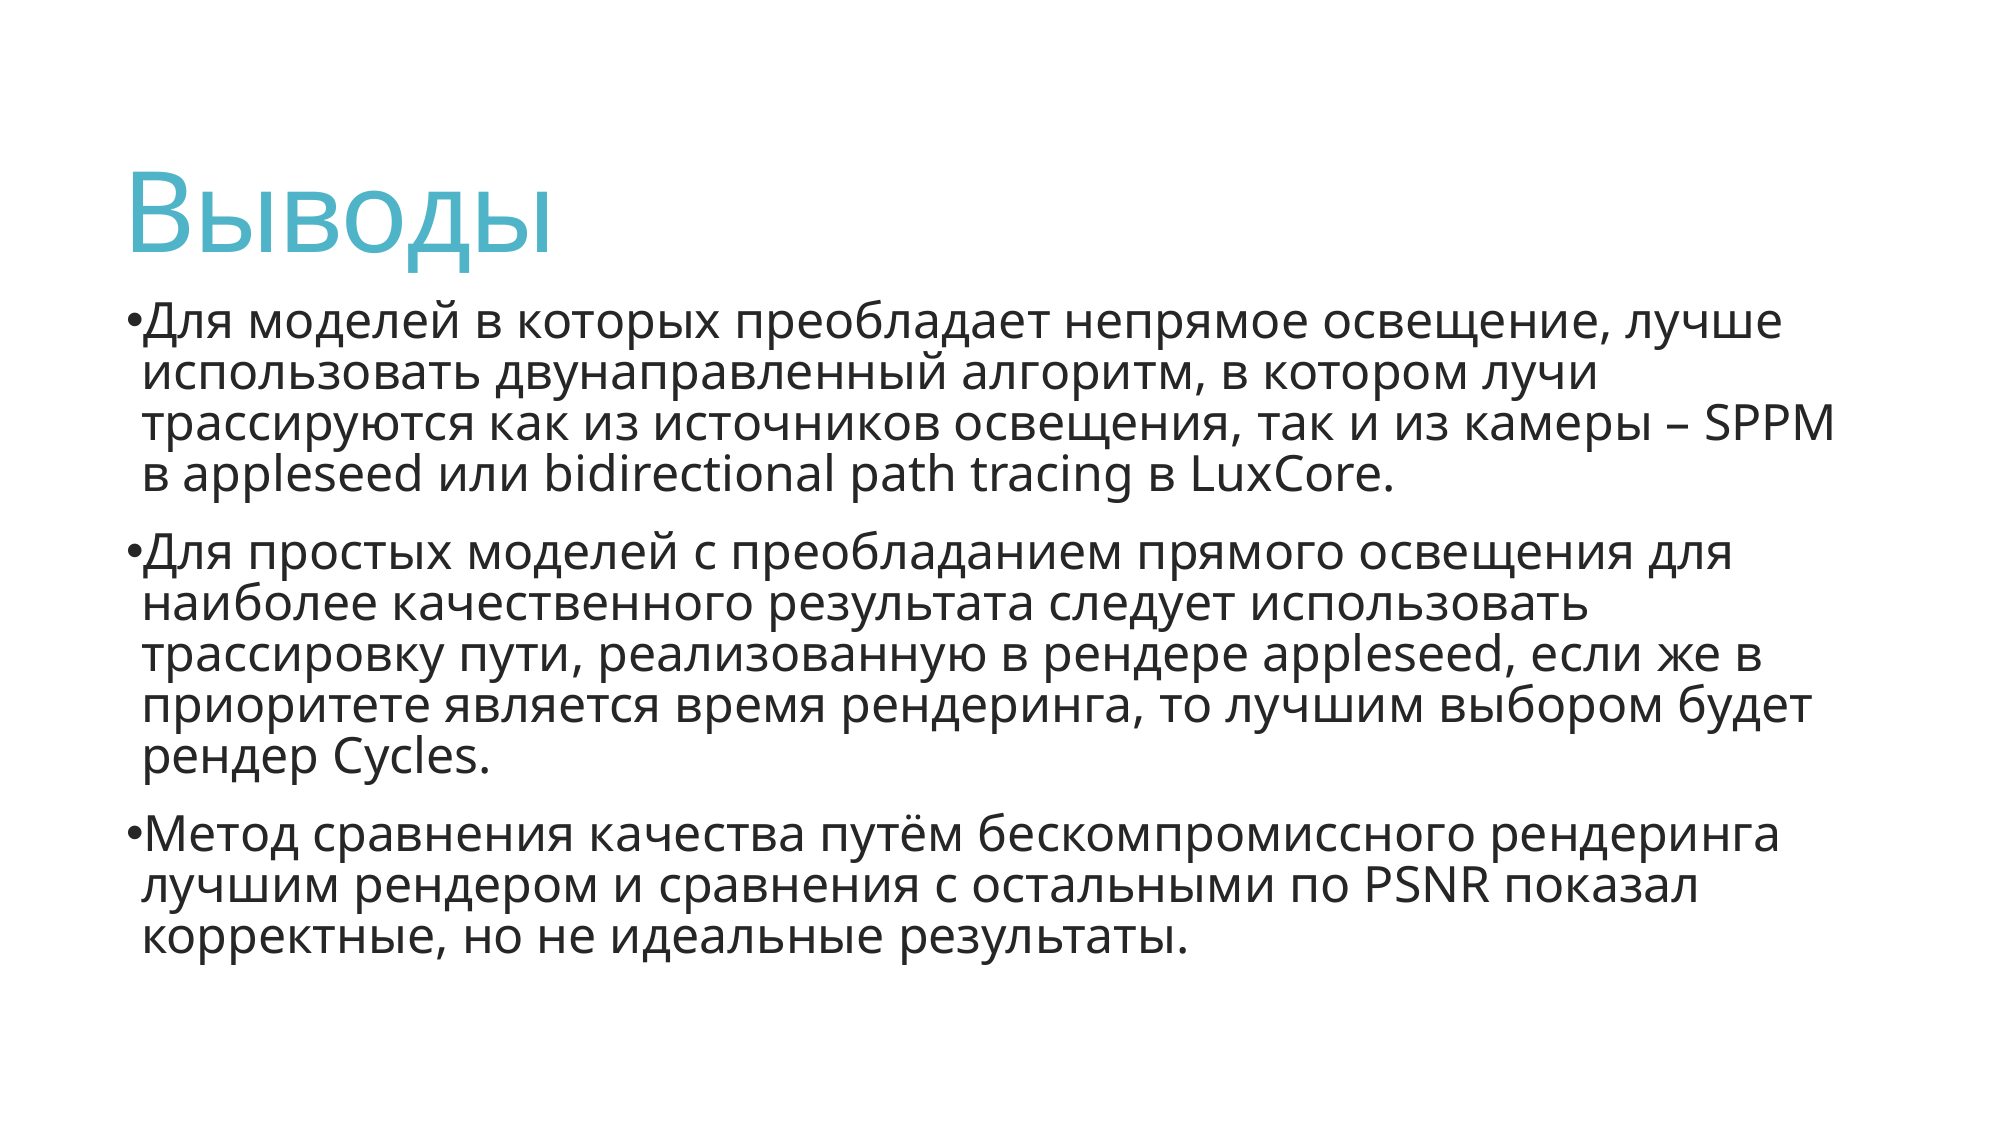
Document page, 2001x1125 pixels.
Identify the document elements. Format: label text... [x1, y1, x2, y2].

title Выводы [107, 81, 1875, 354]
list Для моделей в которых преобладает непрямое освещение, лучше использовать двунаправленный алгоритм, в котором лучи трассируются как из источников освещения, так и из камеры – SPPM в appleseed или bidirectional path tracing в LuxCore. Для простых моделей с преобладанием прямого освещения для наиболее качественного результата следует использовать трассировку пути, реализованную в рендере appleseed, если же в приоритете является время рендеринга, то лучшим выбором будет рендер Cycles. Метод сравнения качества путём бескомпромиссного рендеринга лучшим рендером и сравнения с остальными по PSNR показал корректные, но не идеальные результаты. [110, 290, 1875, 980]
